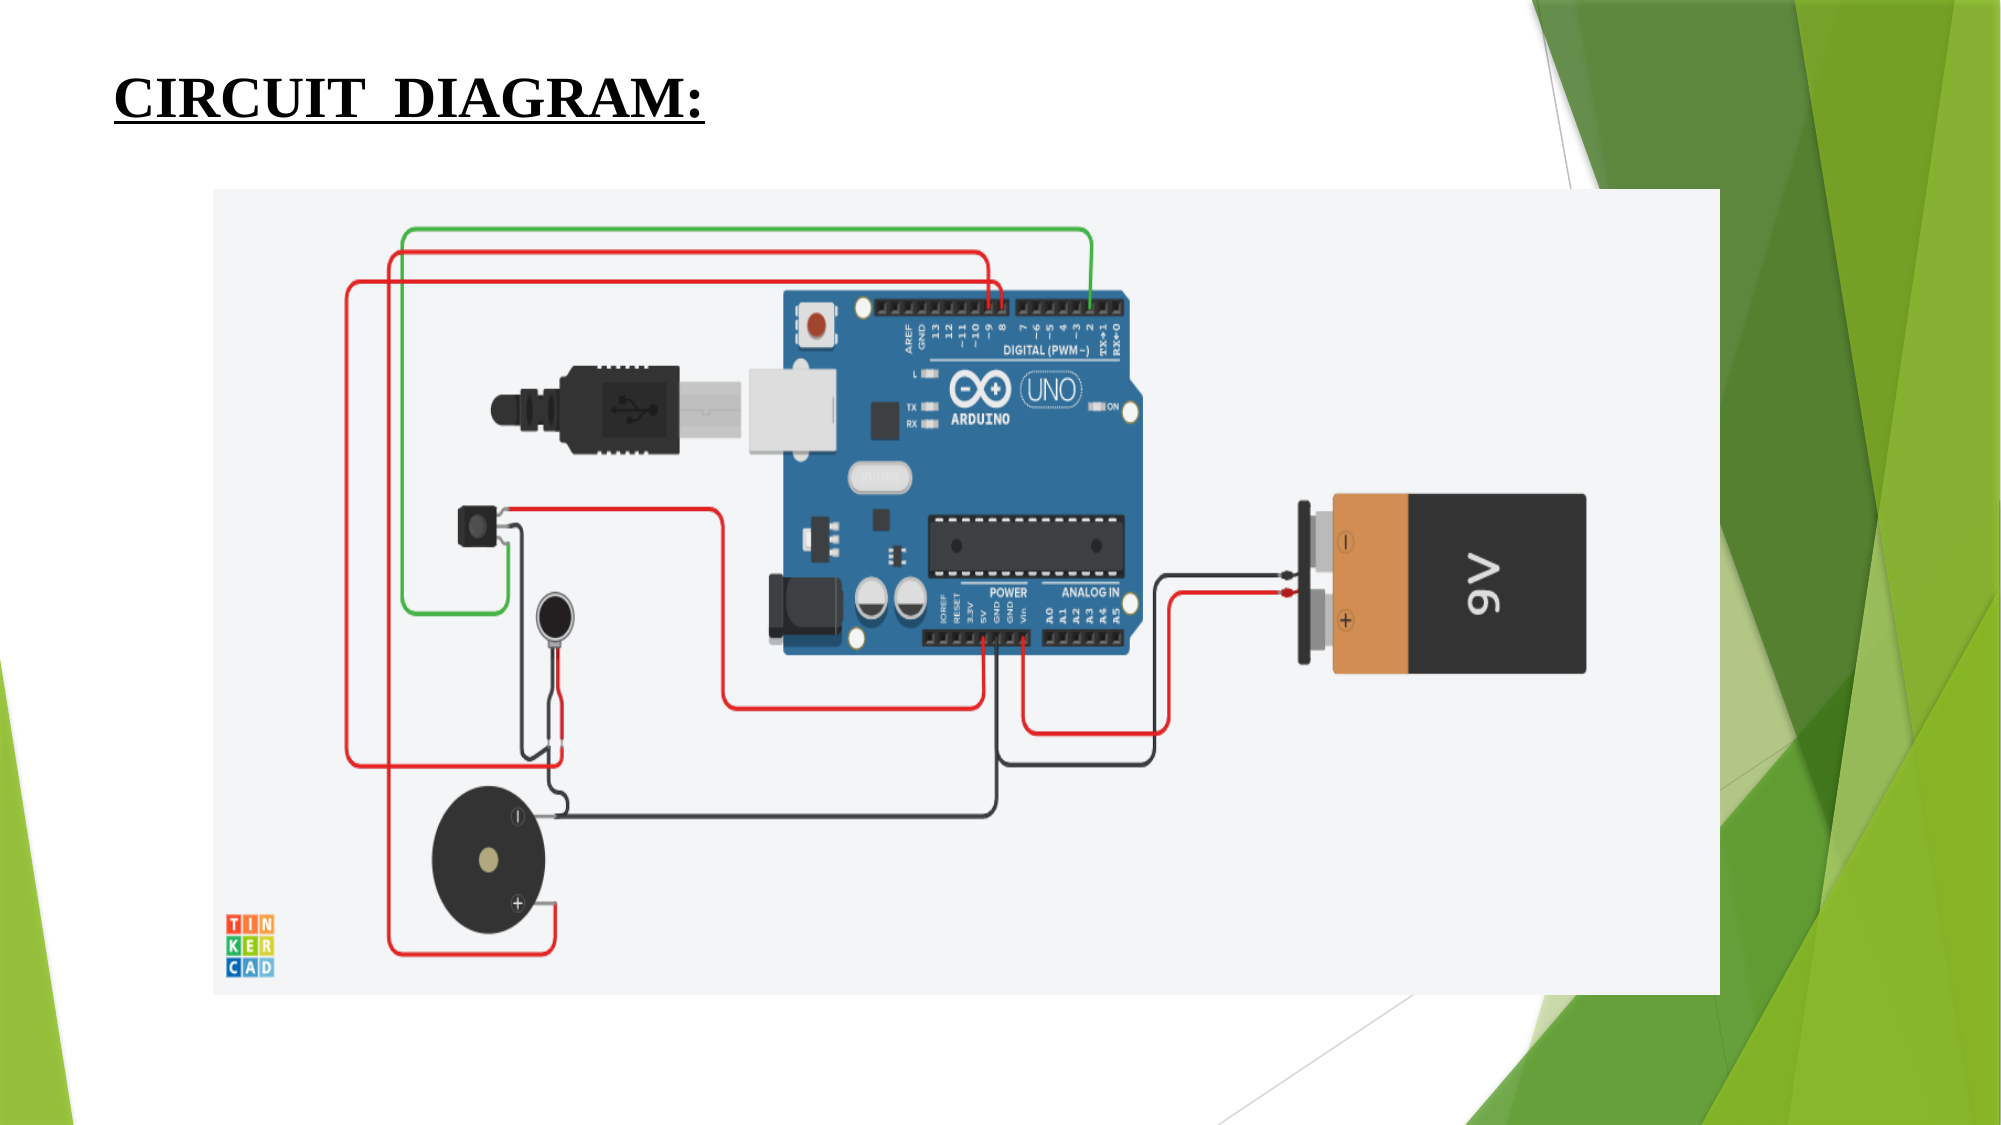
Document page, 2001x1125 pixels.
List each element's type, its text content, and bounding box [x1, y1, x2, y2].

text_box CIRCUIT DIAGRAM: [99, 51, 720, 137]
picture [212, 188, 1720, 995]
